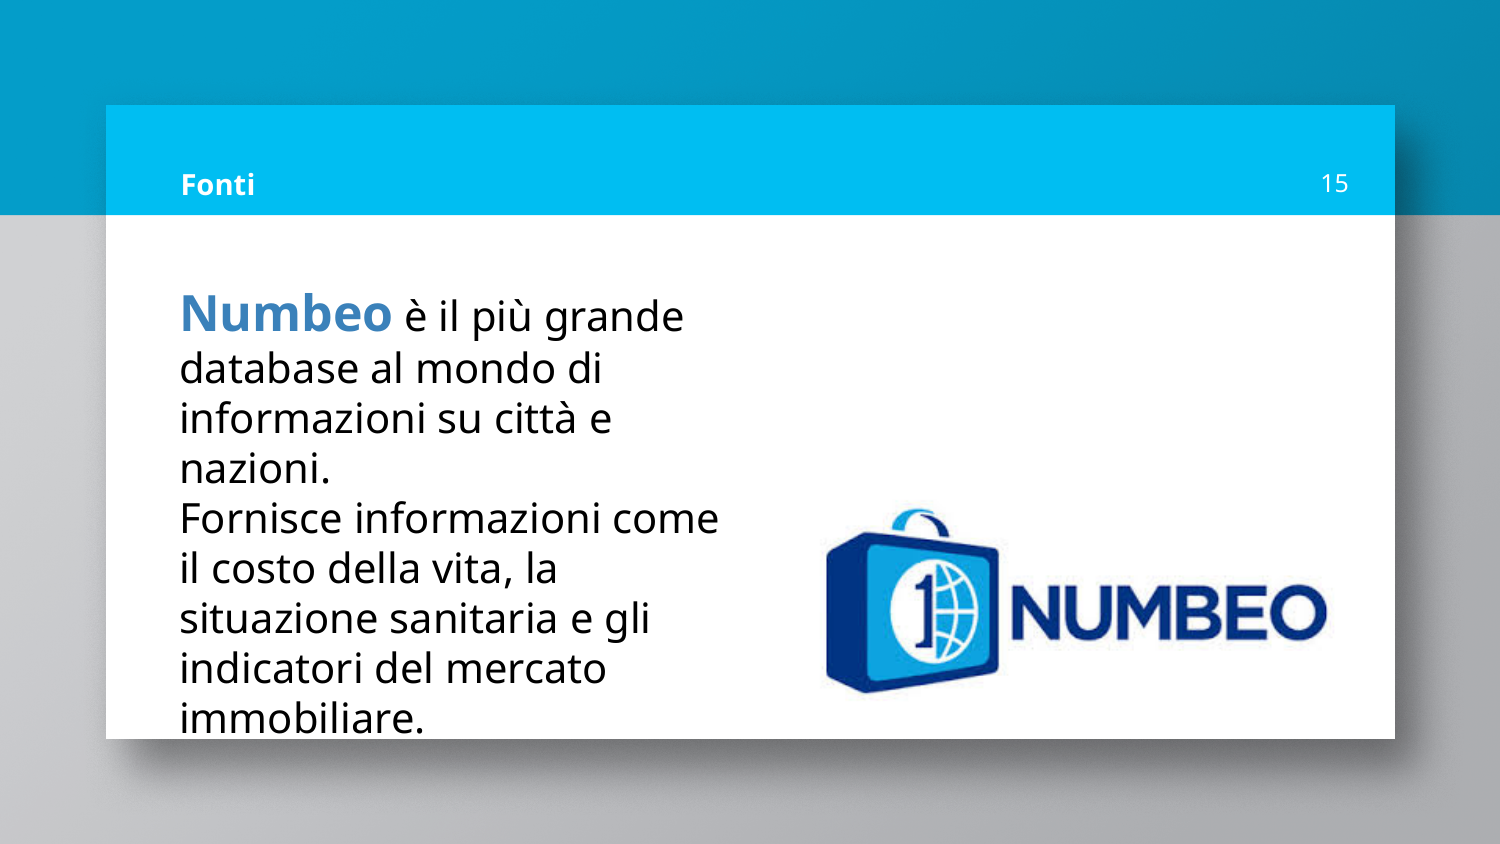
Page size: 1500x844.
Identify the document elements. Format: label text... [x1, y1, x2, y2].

title Fonti [165, 106, 1273, 217]
text_box Numbeo è il più grande database al mondo di informazioni su città e nazioni. Fornisce informazioni come il costo della vita, la situazione sanitaria e gli indicatori del mercato immobiliare. [164, 274, 742, 749]
list [165, 235, 1336, 692]
slide_number 15 [1273, 106, 1364, 217]
picture [0, 216, 1500, 844]
